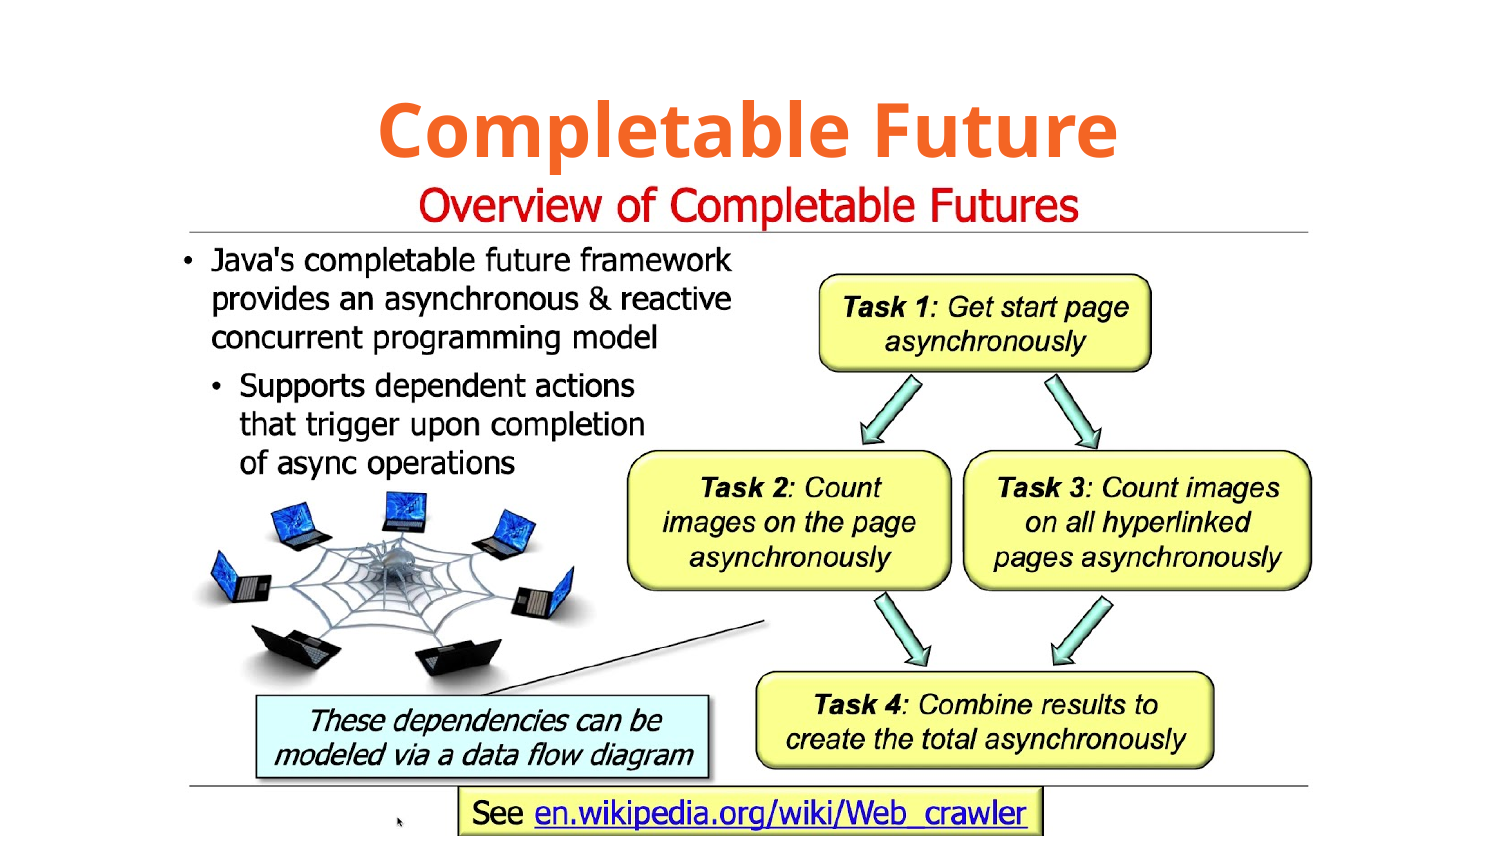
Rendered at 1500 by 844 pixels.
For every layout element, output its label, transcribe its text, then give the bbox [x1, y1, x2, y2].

title Completable Future [49, 67, 1448, 173]
picture [170, 185, 1327, 837]
